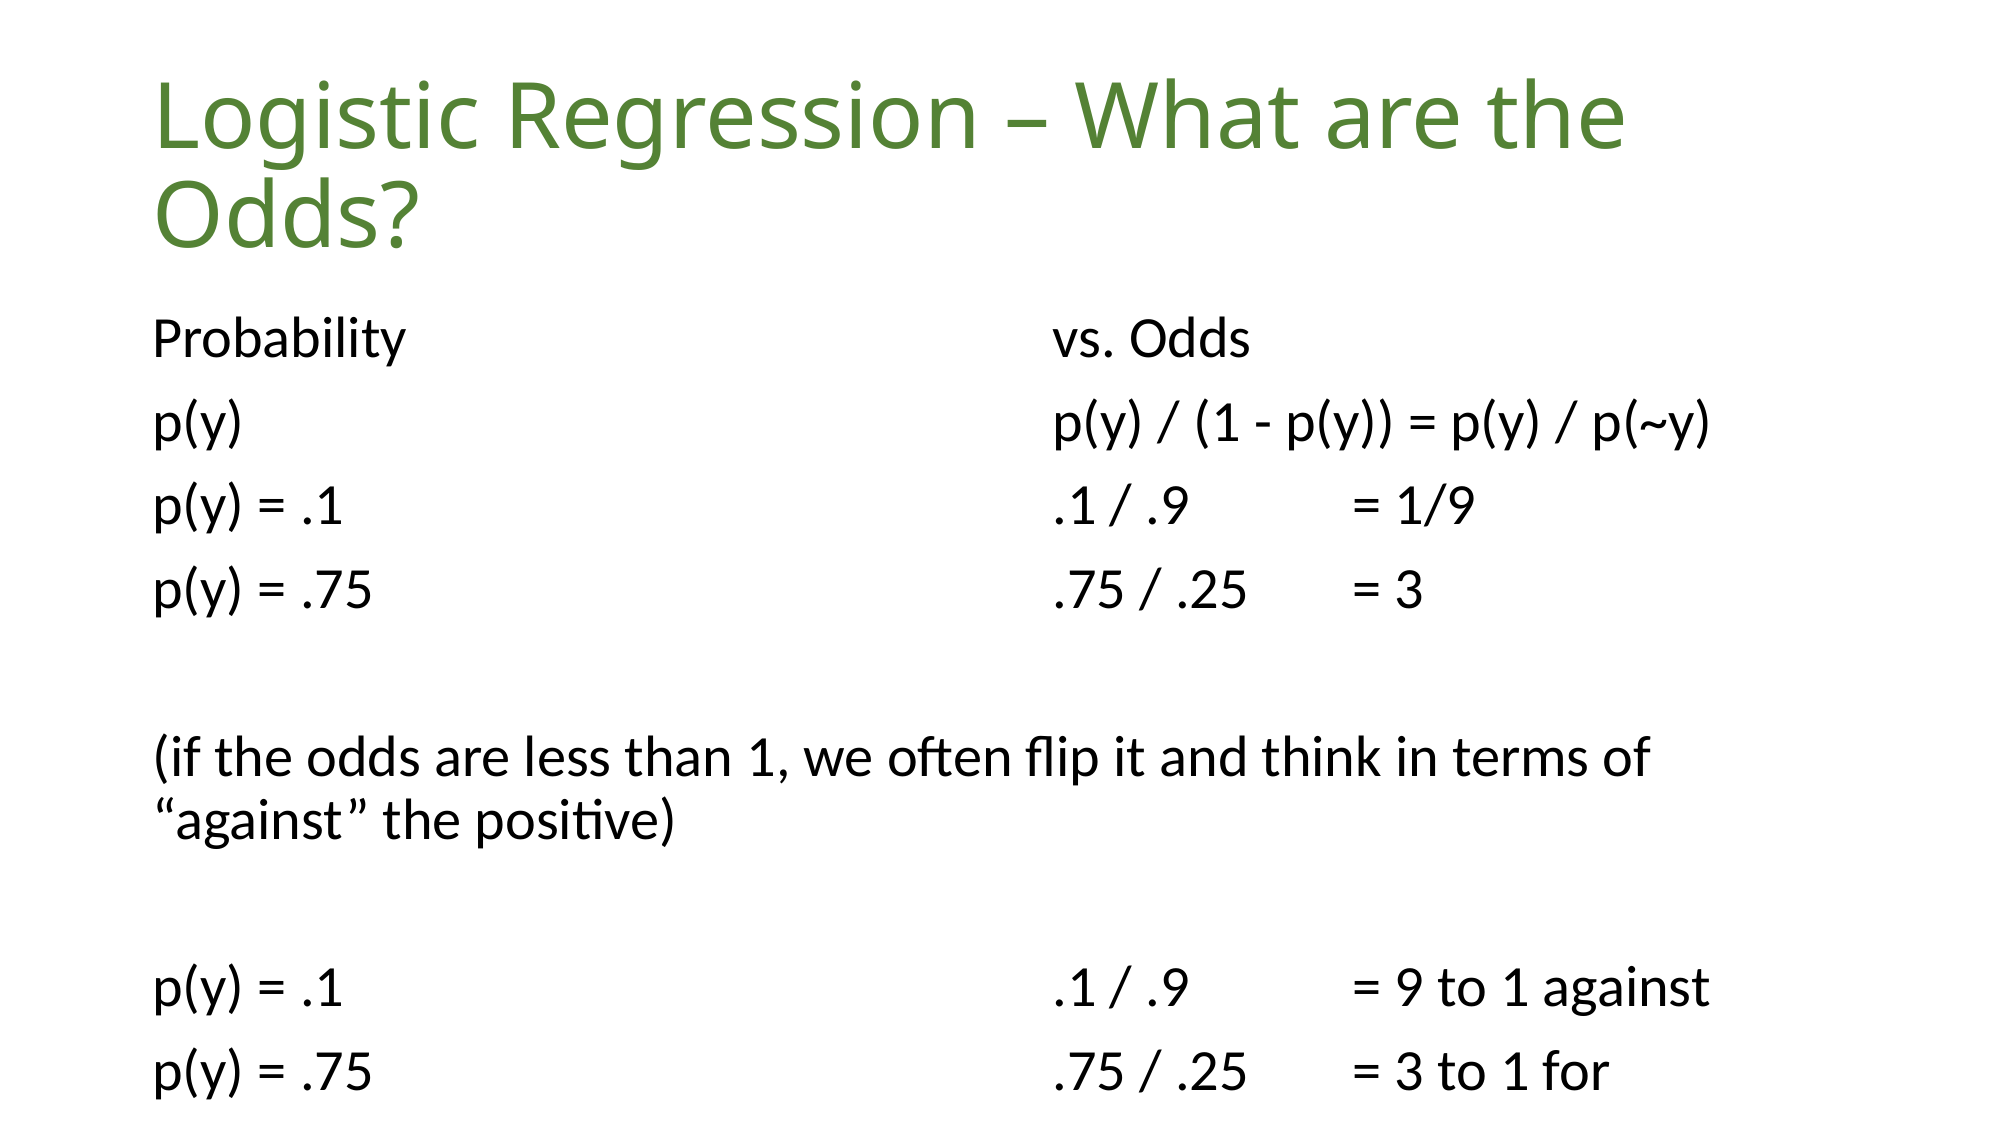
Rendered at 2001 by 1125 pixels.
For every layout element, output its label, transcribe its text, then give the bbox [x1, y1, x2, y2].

title Logistic Regression – What are the Odds? [137, 59, 1863, 278]
list Probability vs. Odds p(y) p(y) / (1 - p(y)) = p(y) / p(~y) p(y) = .1 .1 / .9 = 1/9 p(y) = .75 .75 / .25 = 3 (if the odds are less than 1, we often flip it and think in terms of “against” the positive) p(y) = .1 .1 / .9 = 9 to 1 against p(y) = .75 .75 / .25 = 3 to 1 for [137, 299, 1863, 1125]
